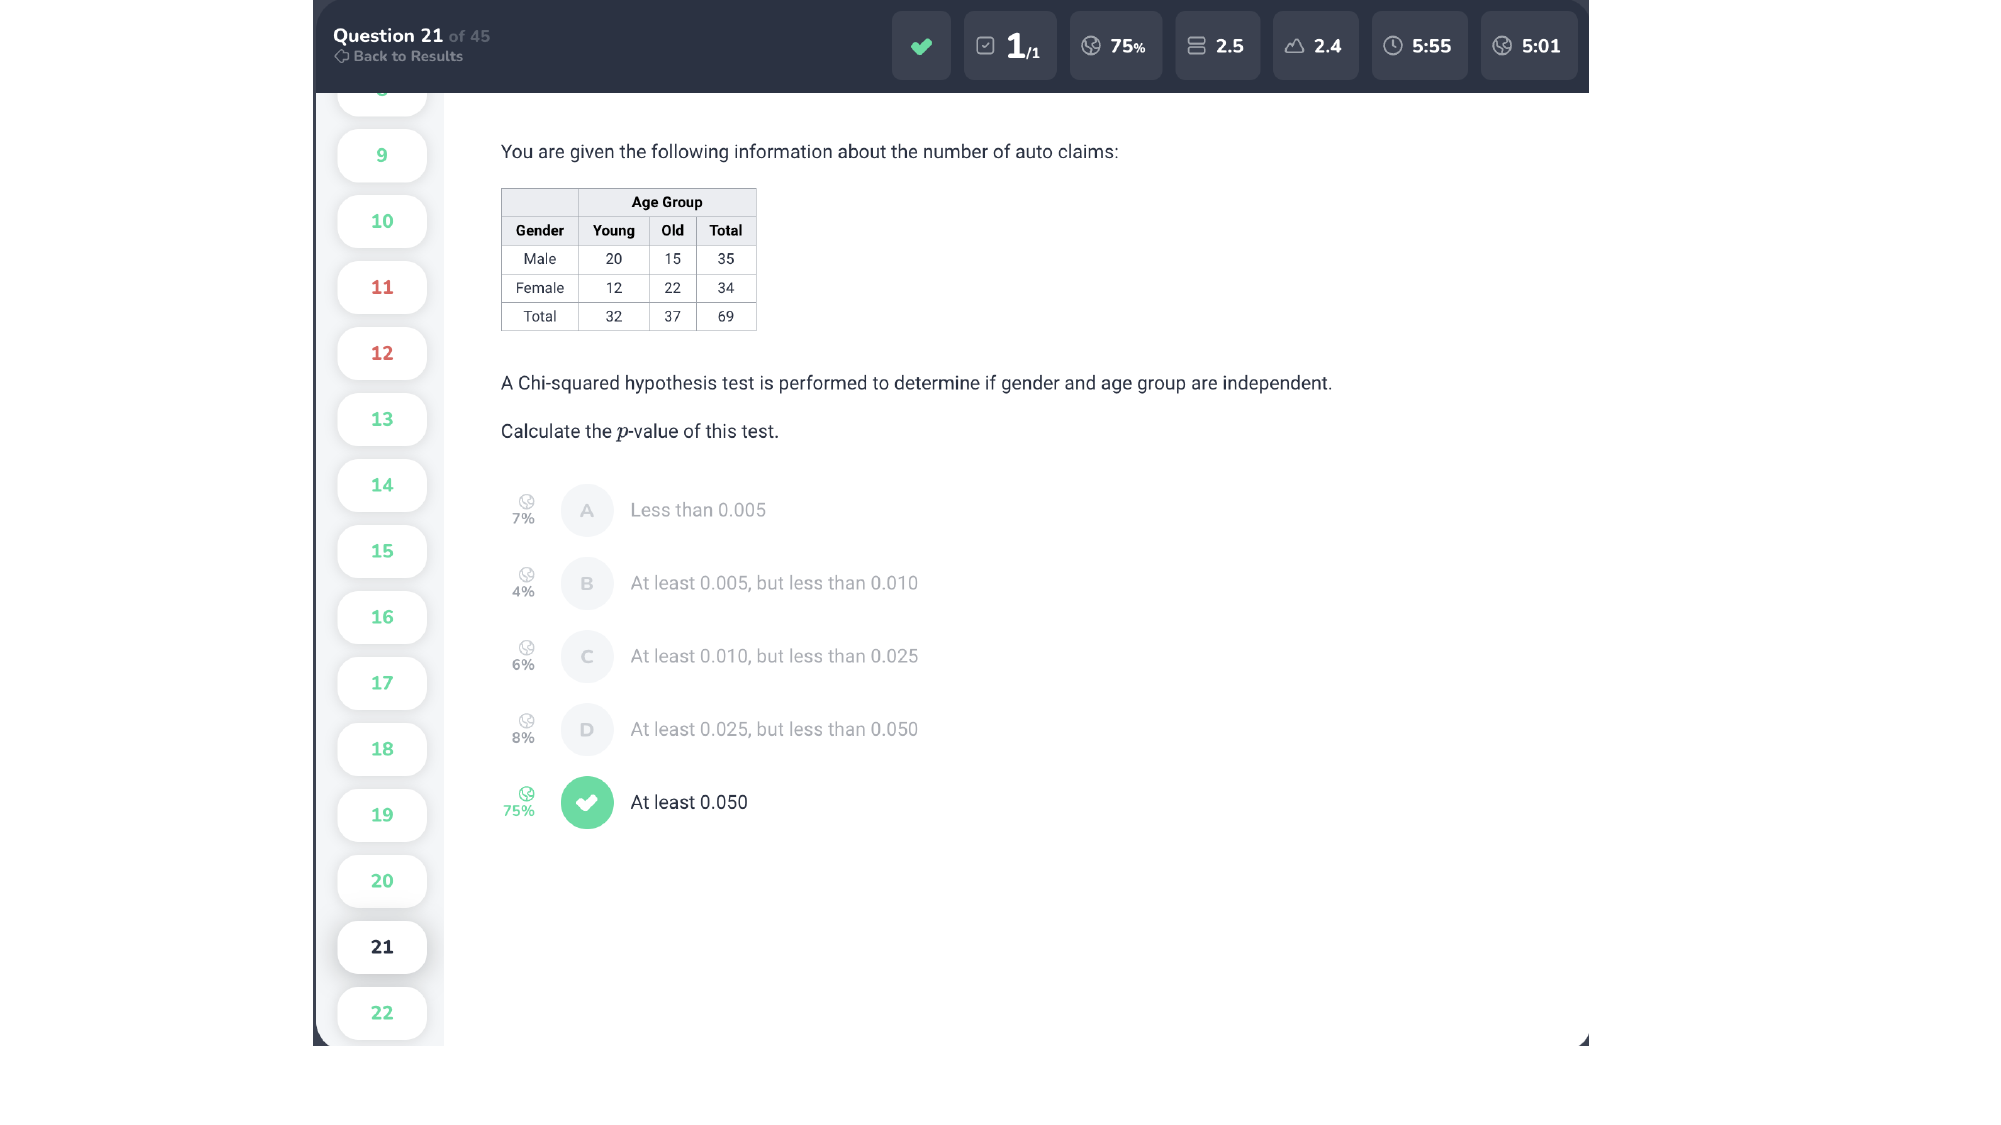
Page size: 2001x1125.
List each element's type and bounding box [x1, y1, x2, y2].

picture [313, 0, 1590, 1046]
